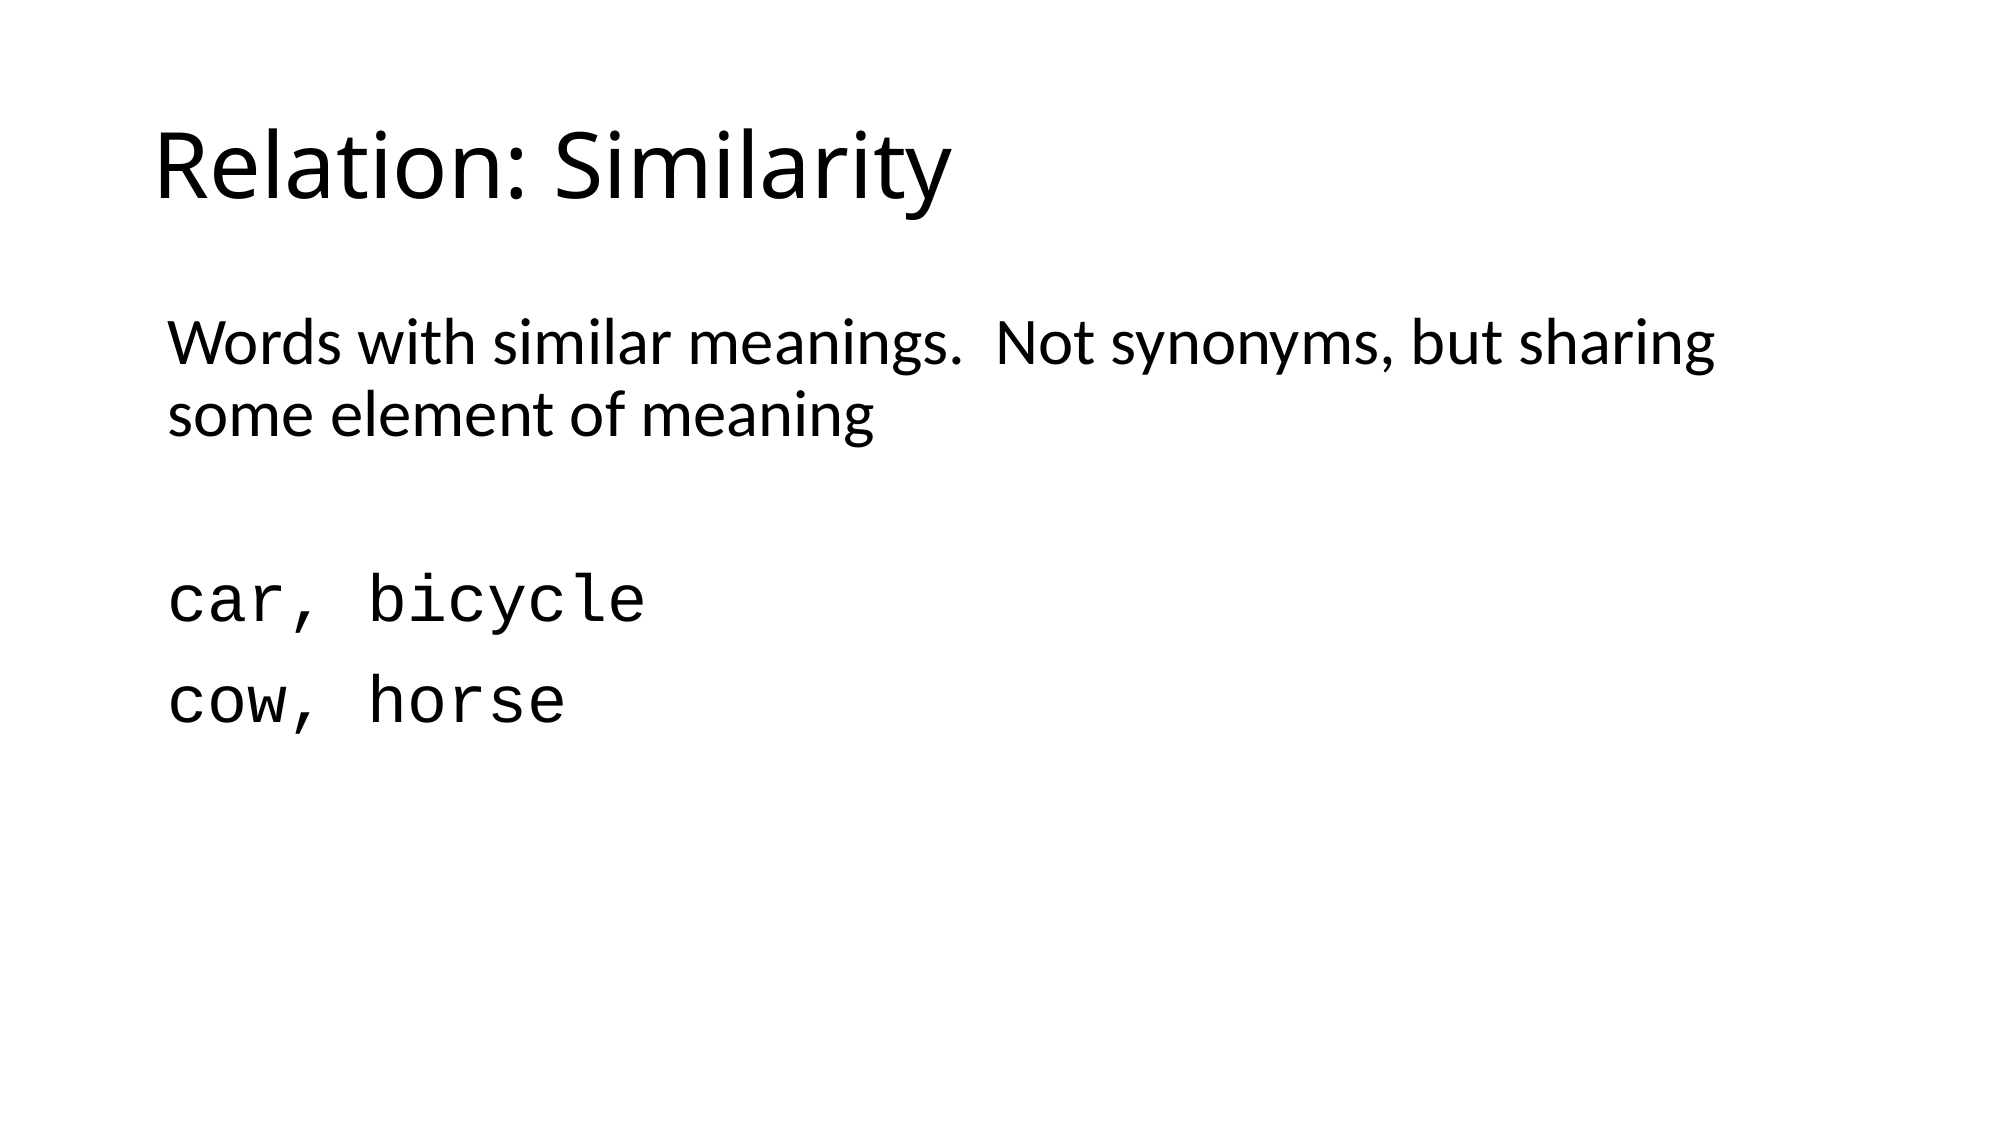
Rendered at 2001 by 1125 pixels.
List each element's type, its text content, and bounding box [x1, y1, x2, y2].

title Relation: Similarity [137, 59, 1863, 278]
list Words with similar meanings. Not synonyms, but sharing some element of meaning car, bicycle cow, horse [137, 299, 1863, 1014]
